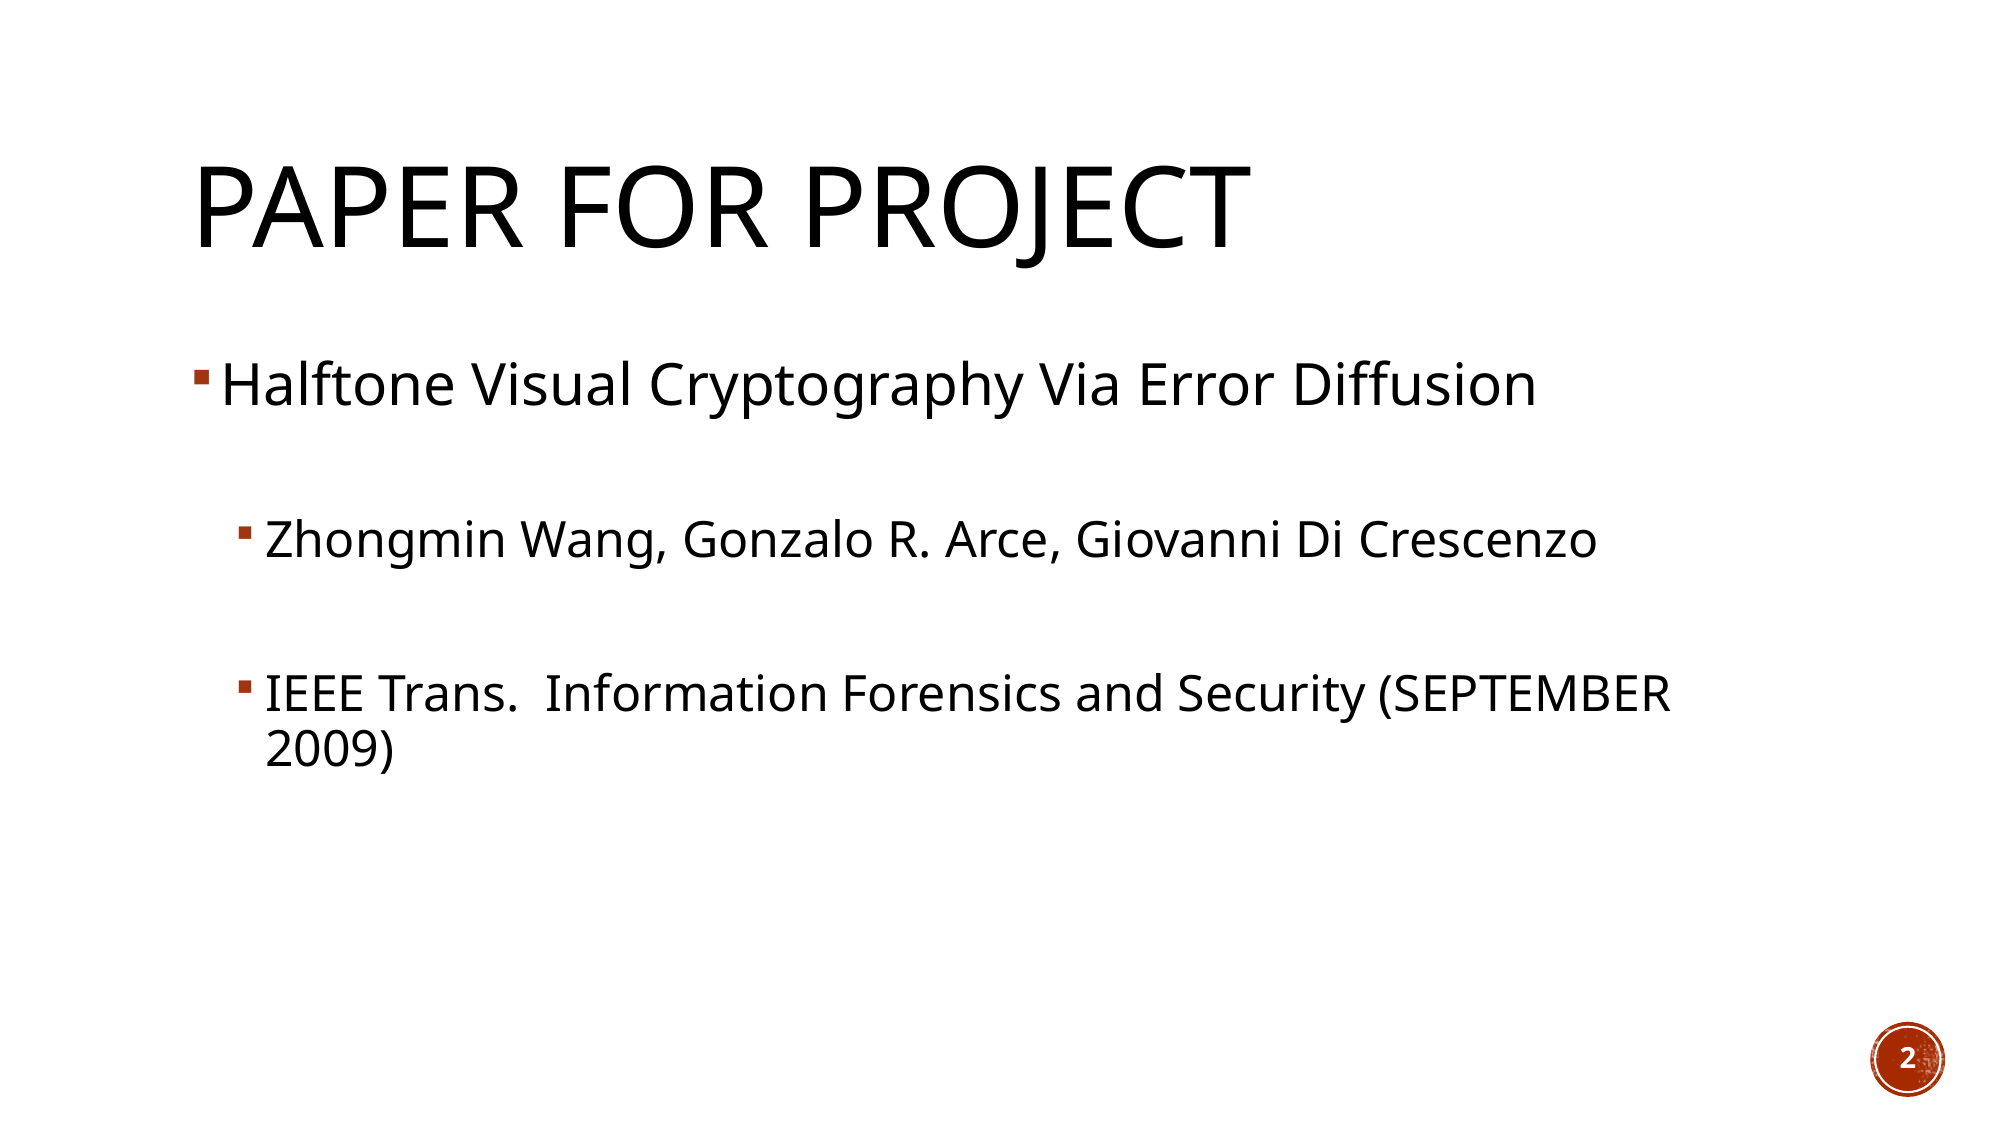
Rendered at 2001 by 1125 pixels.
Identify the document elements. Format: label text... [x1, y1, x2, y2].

slide_number 2 [1855, 1028, 1961, 1089]
list Halftone Visual Cryptography Via Error Diffusion Zhongmin Wang, Gonzalo R. Arce, Giovanni Di Crescenzo IEEE Trans. Information Forensics and Security (SEPTEMBER 2009) [175, 348, 1826, 1013]
title Paper for project [175, 79, 1826, 344]
